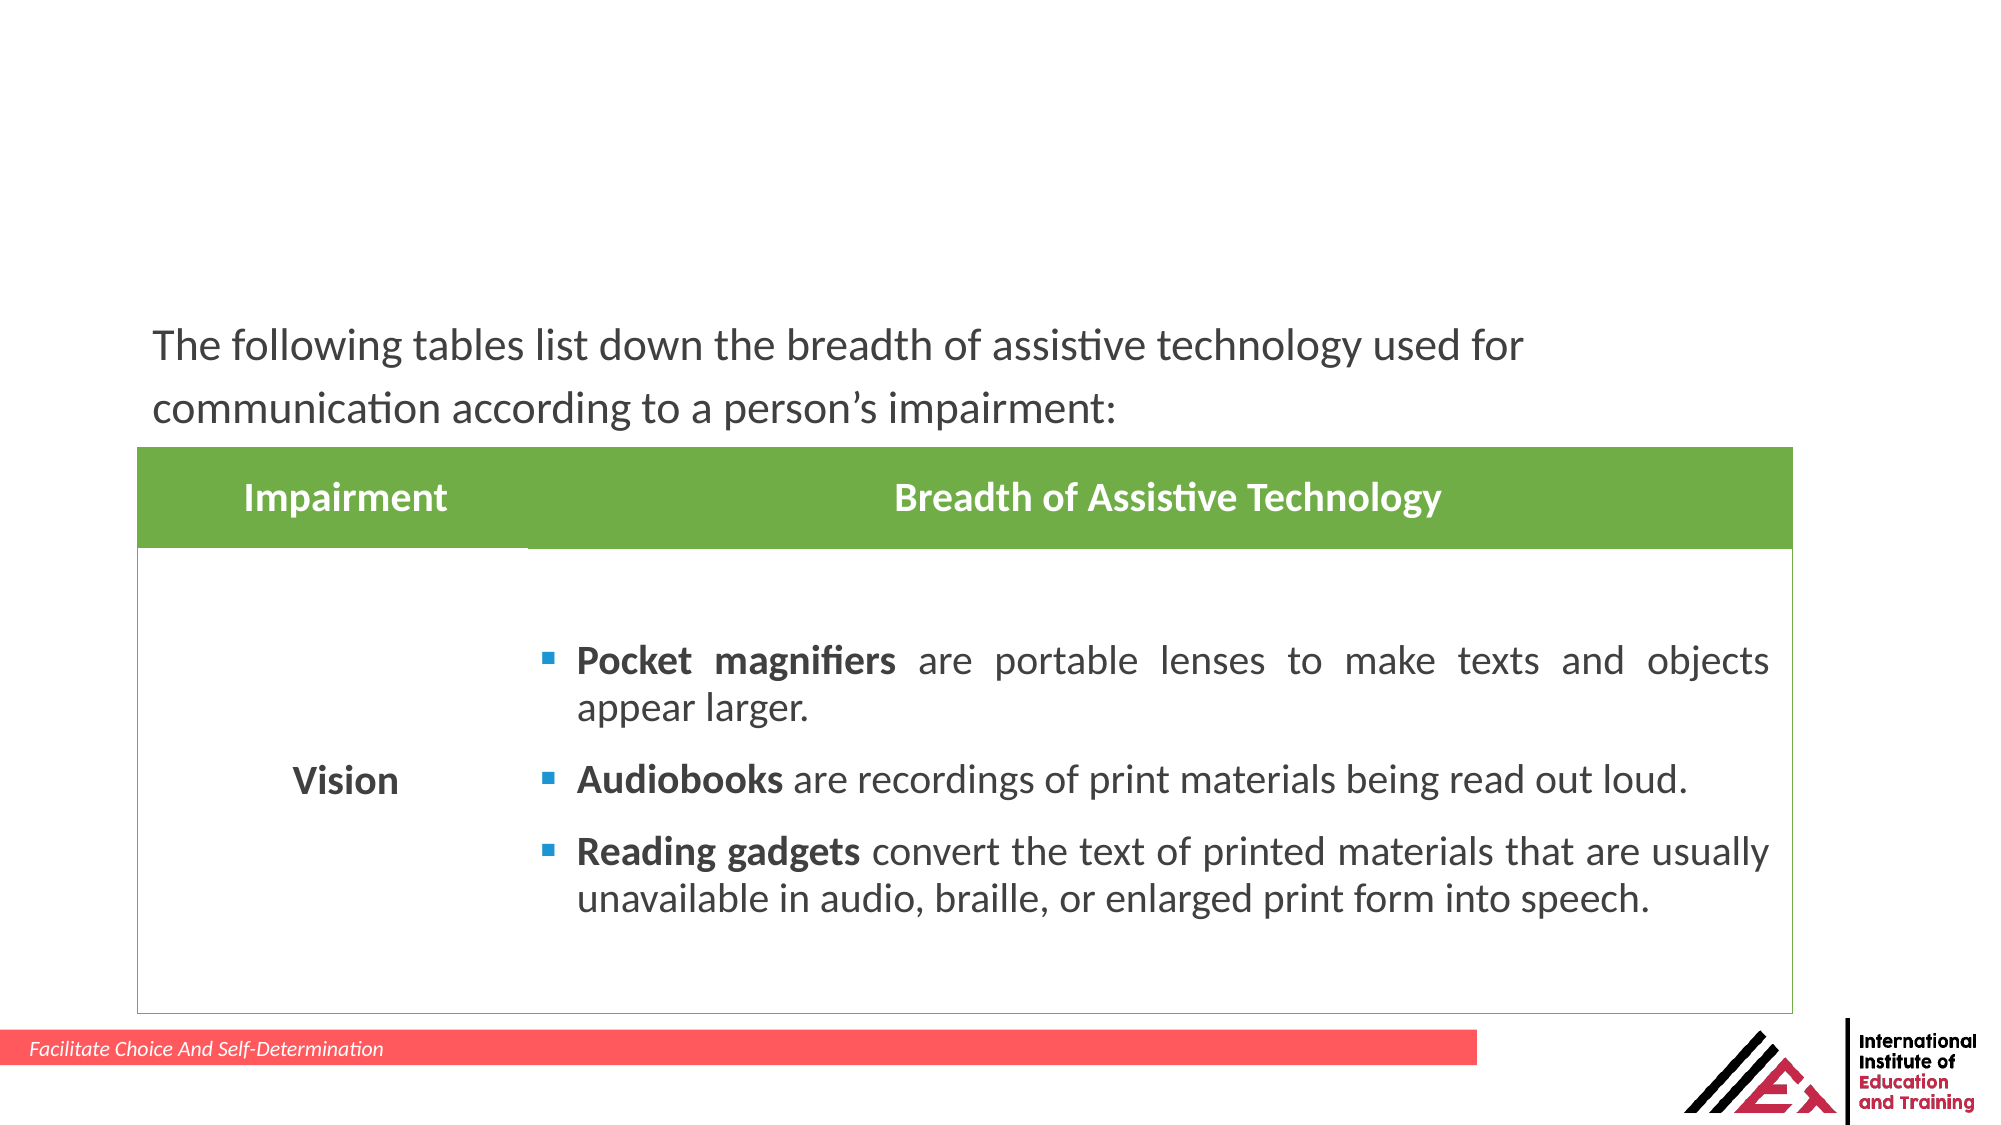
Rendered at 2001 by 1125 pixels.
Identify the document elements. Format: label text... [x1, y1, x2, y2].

list The following tables list down the breadth of assistive technology used for communication according to a person’s impairment: [137, 299, 1793, 447]
table_header Impairment [138, 448, 528, 548]
table_cell Pocket magnifiers are portable lenses to make texts and objects appear larger. Audiobooks are recordings of print materials being read out loud. Reading gadgets convert the text of printed materials that are usually unavailable in audio, braille, or enlarged print form into speech. [528, 549, 1792, 1013]
picture [1683, 1018, 1976, 1125]
table_header Breadth of Assistive Technology [528, 448, 1792, 548]
text_box Facilitate Choice And Self-Determination [0, 1029, 1478, 1066]
table_cell Vision [138, 548, 528, 1013]
